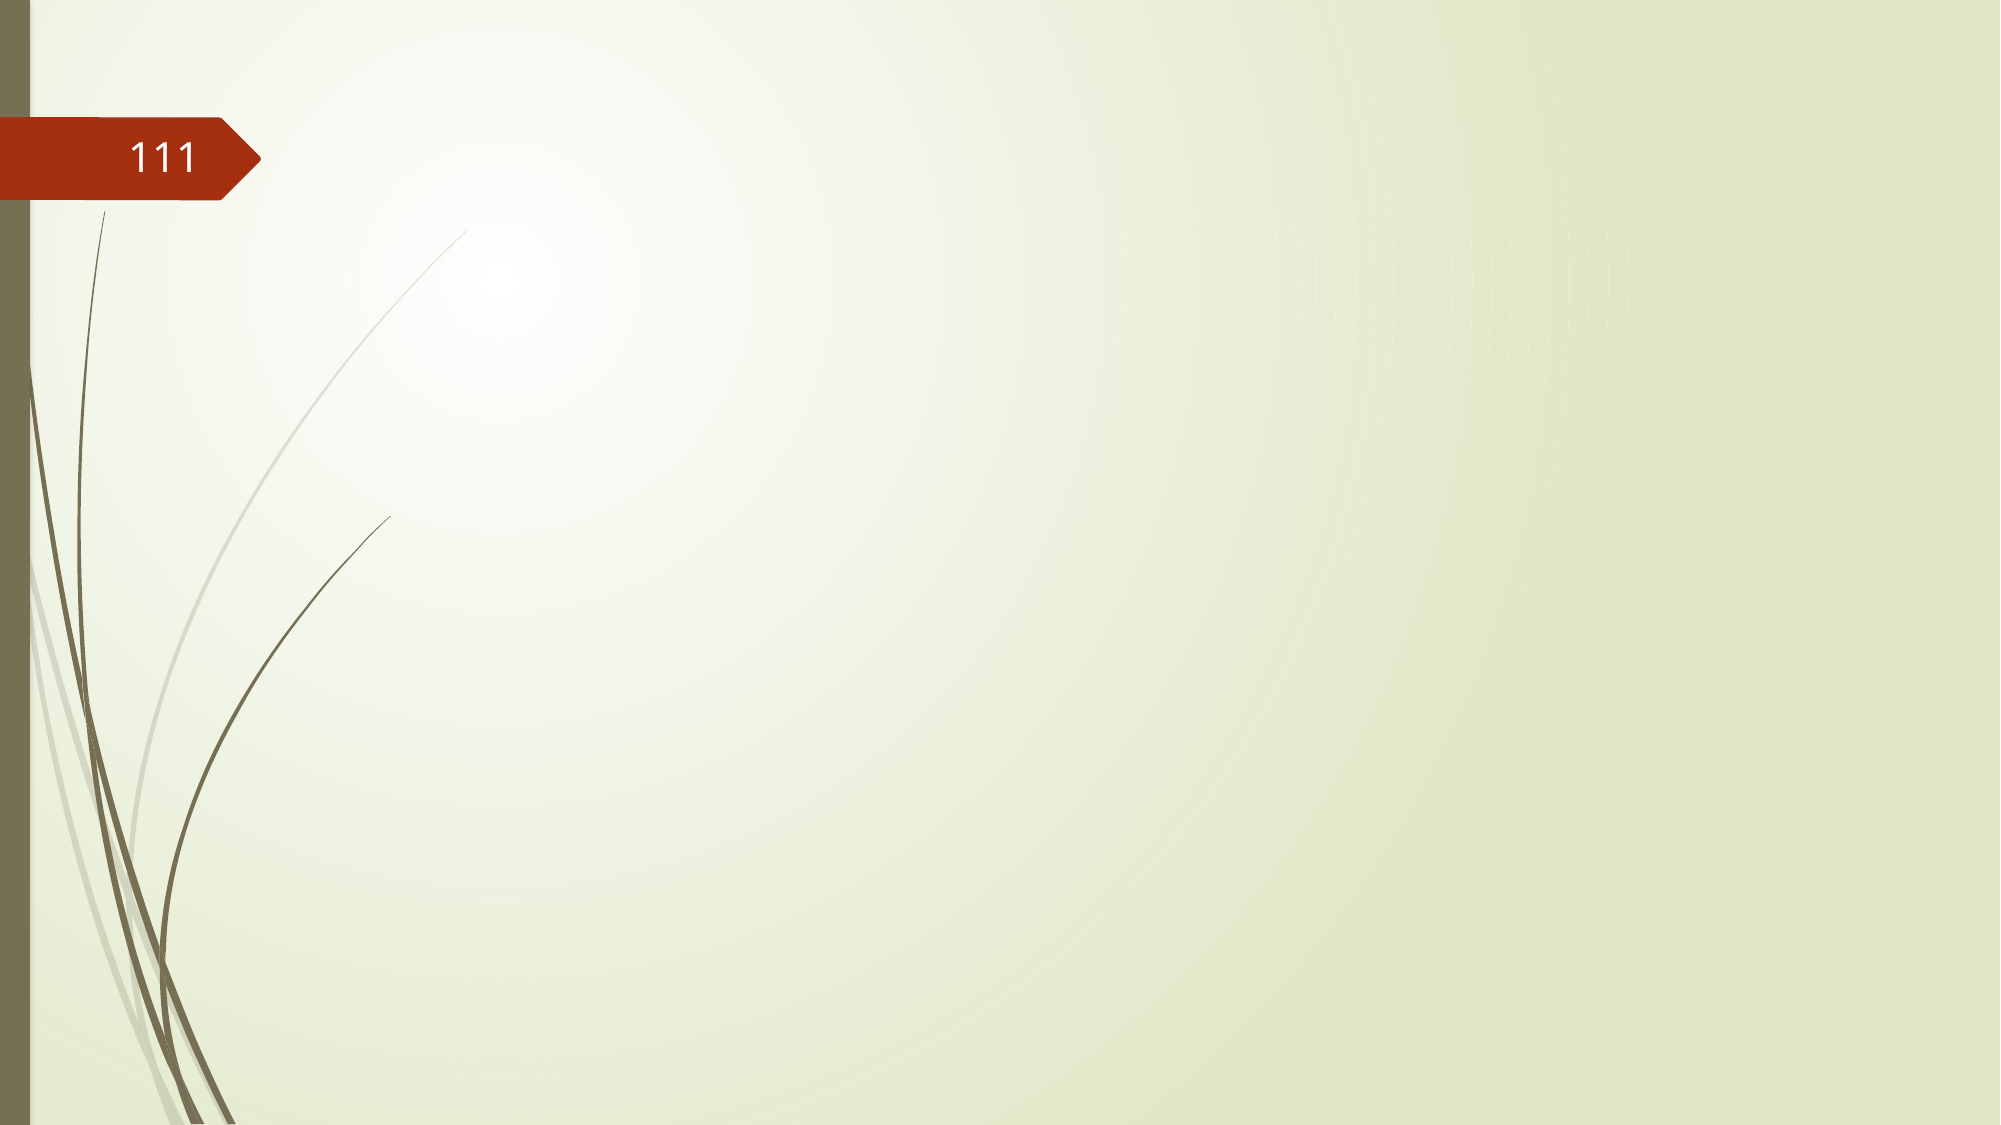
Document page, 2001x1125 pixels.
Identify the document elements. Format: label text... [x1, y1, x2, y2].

slide_number 111 [87, 129, 216, 190]
